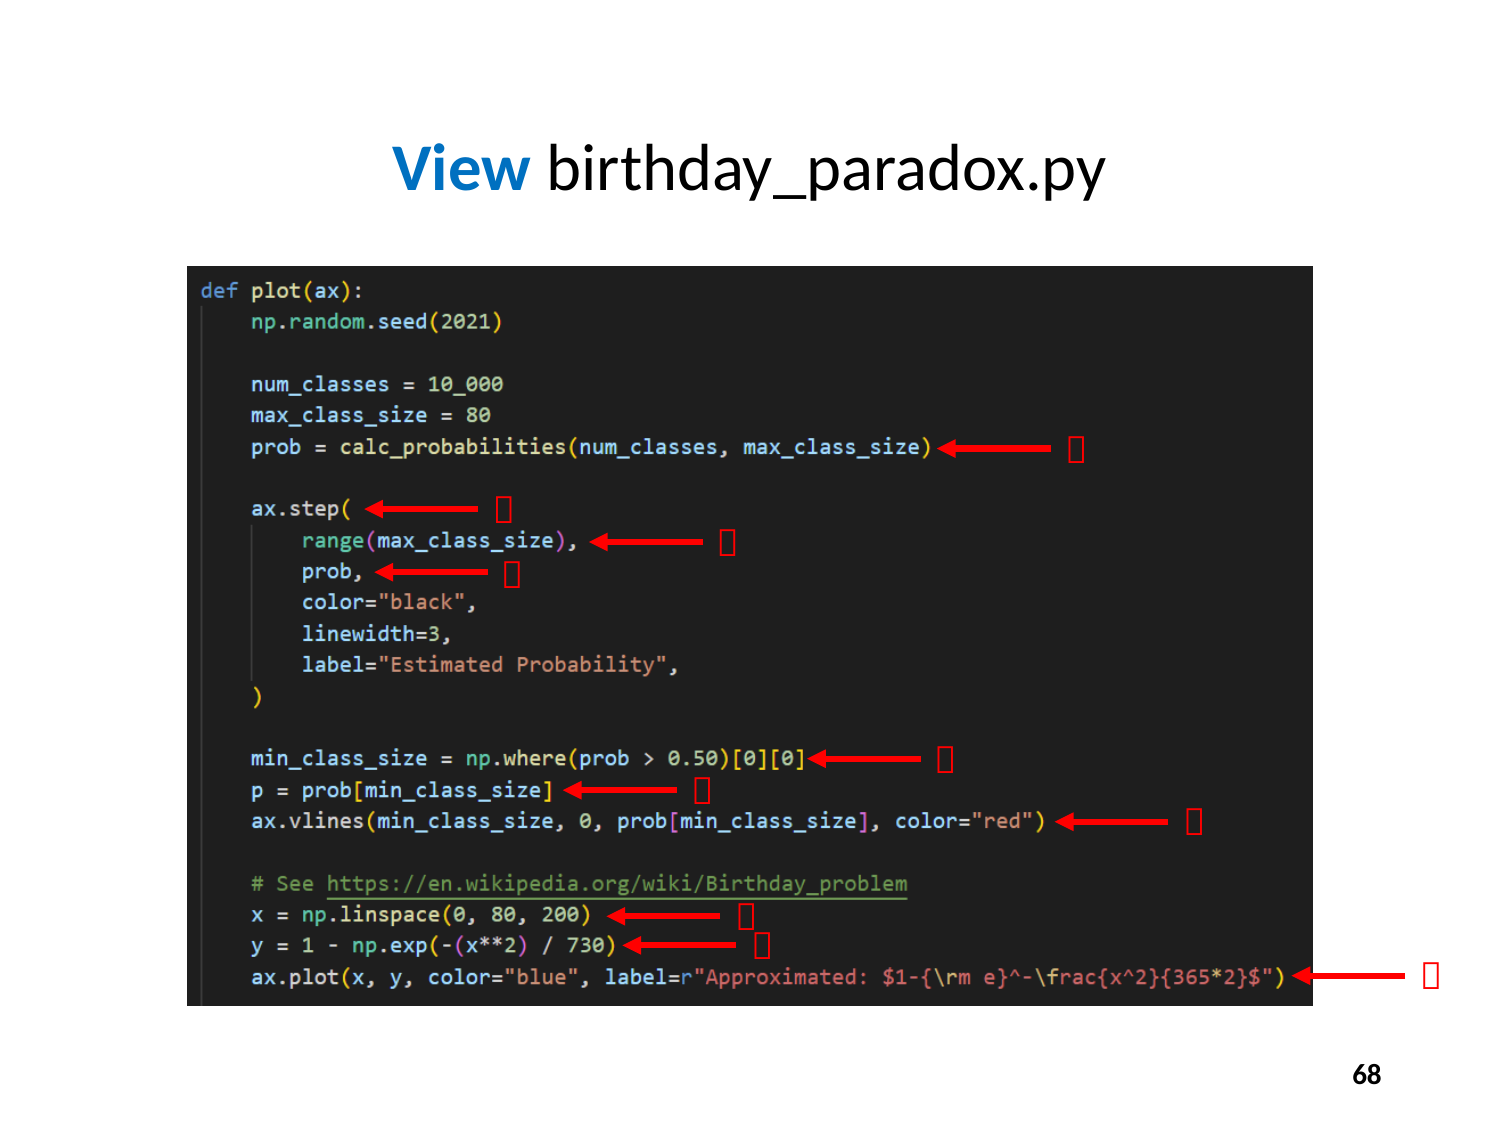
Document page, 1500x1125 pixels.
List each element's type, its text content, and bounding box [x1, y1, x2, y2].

picture [187, 266, 1313, 1006]
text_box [364, 478, 541, 540]
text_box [562, 759, 740, 820]
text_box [374, 543, 549, 605]
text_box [606, 885, 784, 946]
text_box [807, 728, 983, 790]
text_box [1054, 790, 1232, 852]
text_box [1291, 944, 1469, 1006]
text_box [936, 418, 1114, 479]
slide_number 68 [1059, 1042, 1397, 1103]
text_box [588, 511, 765, 573]
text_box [622, 914, 800, 975]
title View birthday_paradox.py [103, 59, 1397, 278]
